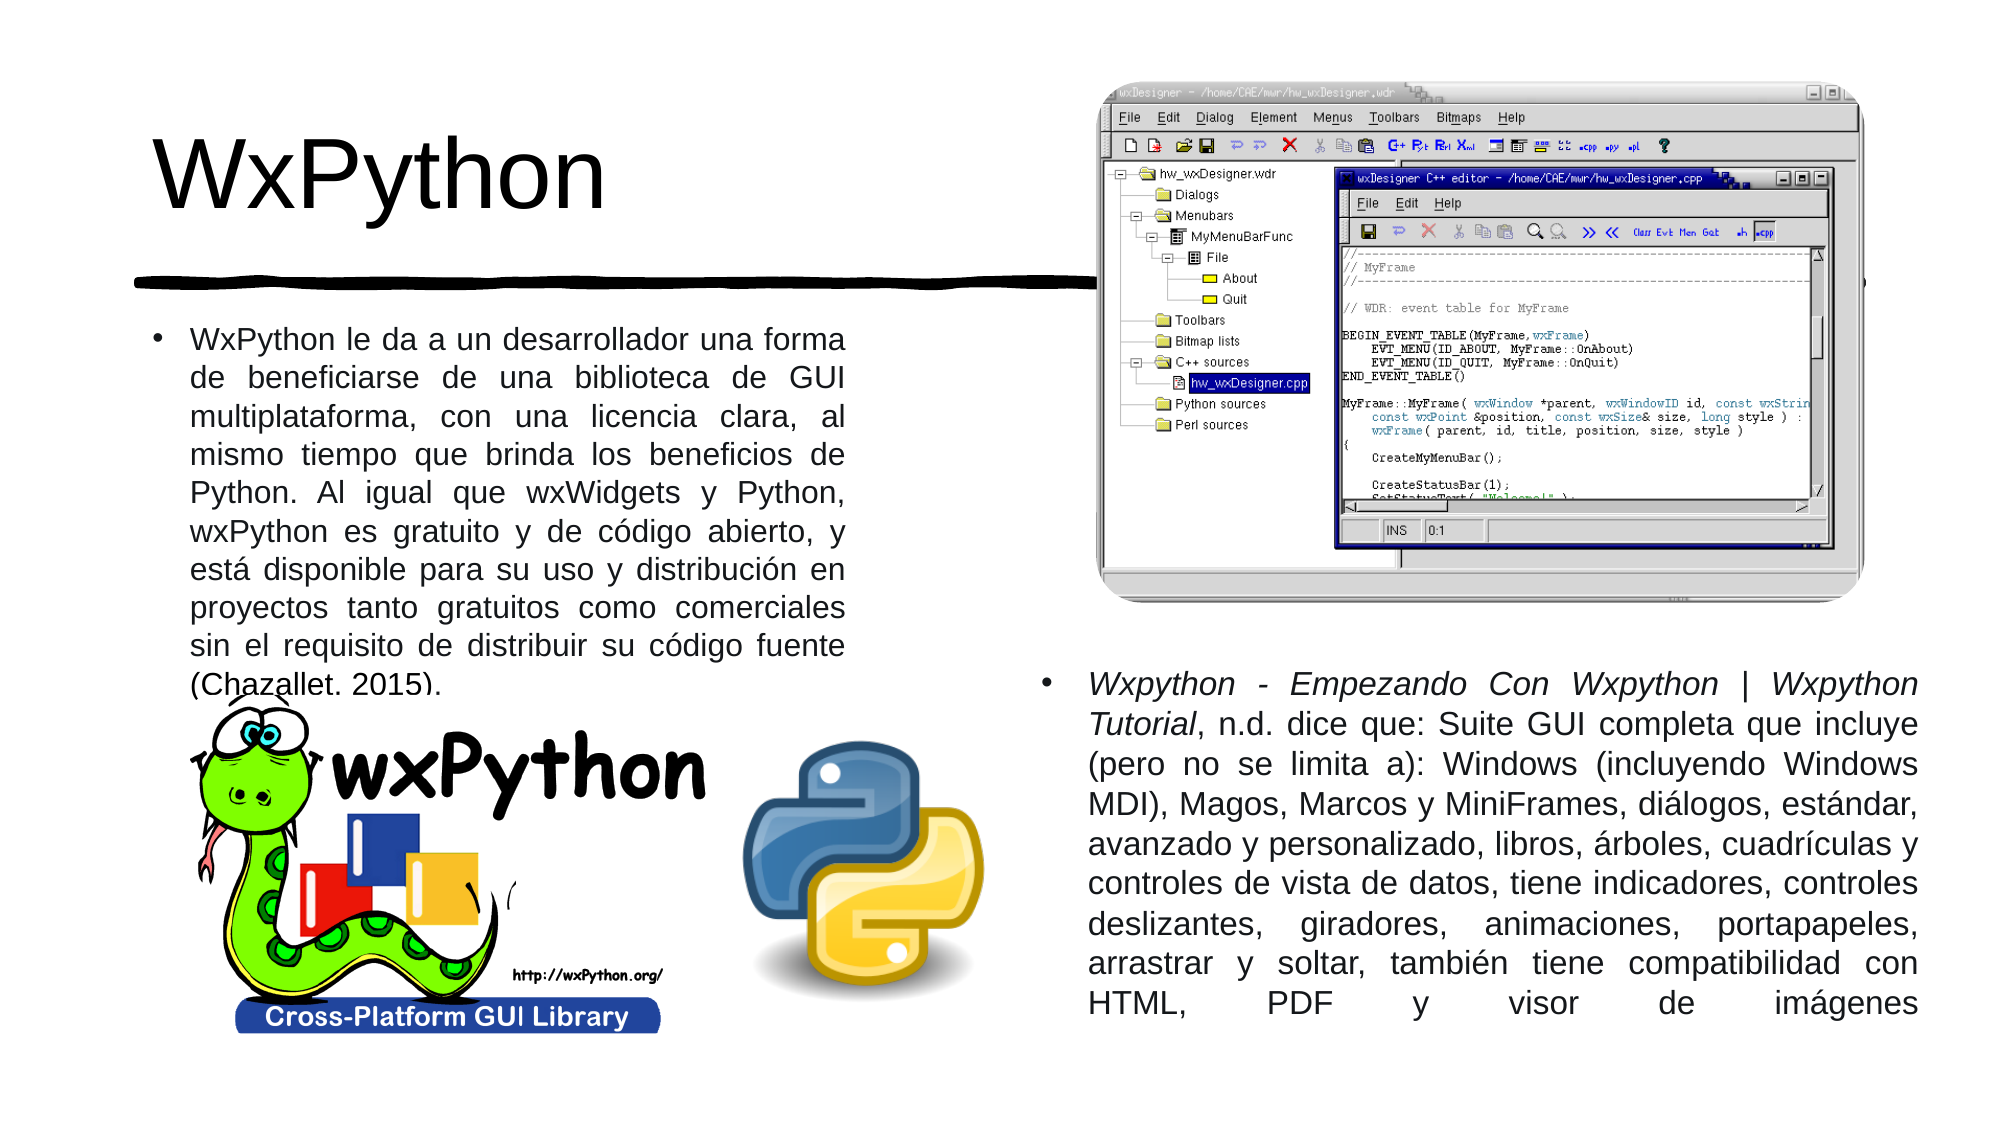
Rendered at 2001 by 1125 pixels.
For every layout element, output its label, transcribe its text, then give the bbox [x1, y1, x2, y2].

picture [1096, 81, 1865, 603]
title WxPython [137, 59, 1863, 278]
list WxPython le da a un desarrollador una forma de beneficiarse de una biblioteca de GUI multiplataforma, con una licencia clara, al mismo tiempo que brinda los beneficios de Python. Al igual que wxWidgets y Python, wxPython es gratuito y de código abierto, y está disponible para su uso y distribución en proyectos tanto gratuitos como comerciales sin el requisito de distribuir su código fuente (Chazallet, 2015). [137, 311, 861, 736]
picture [183, 694, 725, 1034]
text_box Wxpython - Empezando Con Wxpython | Wxpython Tutorial, n.d. dice que: Suite GUI completa que incluye (pero no se limita a): Windows (incluyendo Windows MDI), Magos, Marcos y MiniFrames, diálogos, estándar, avanzado y personalizado, libros, árboles, cuadrículas y controles de vista de datos, tiene indicadores, controles deslizantes, giradores, animaciones, portapapeles, arrastrar y soltar, también tiene compatibilidad con HTML, PDF y visor de imágenes [1025, 654, 1935, 1074]
picture [727, 735, 1001, 1009]
